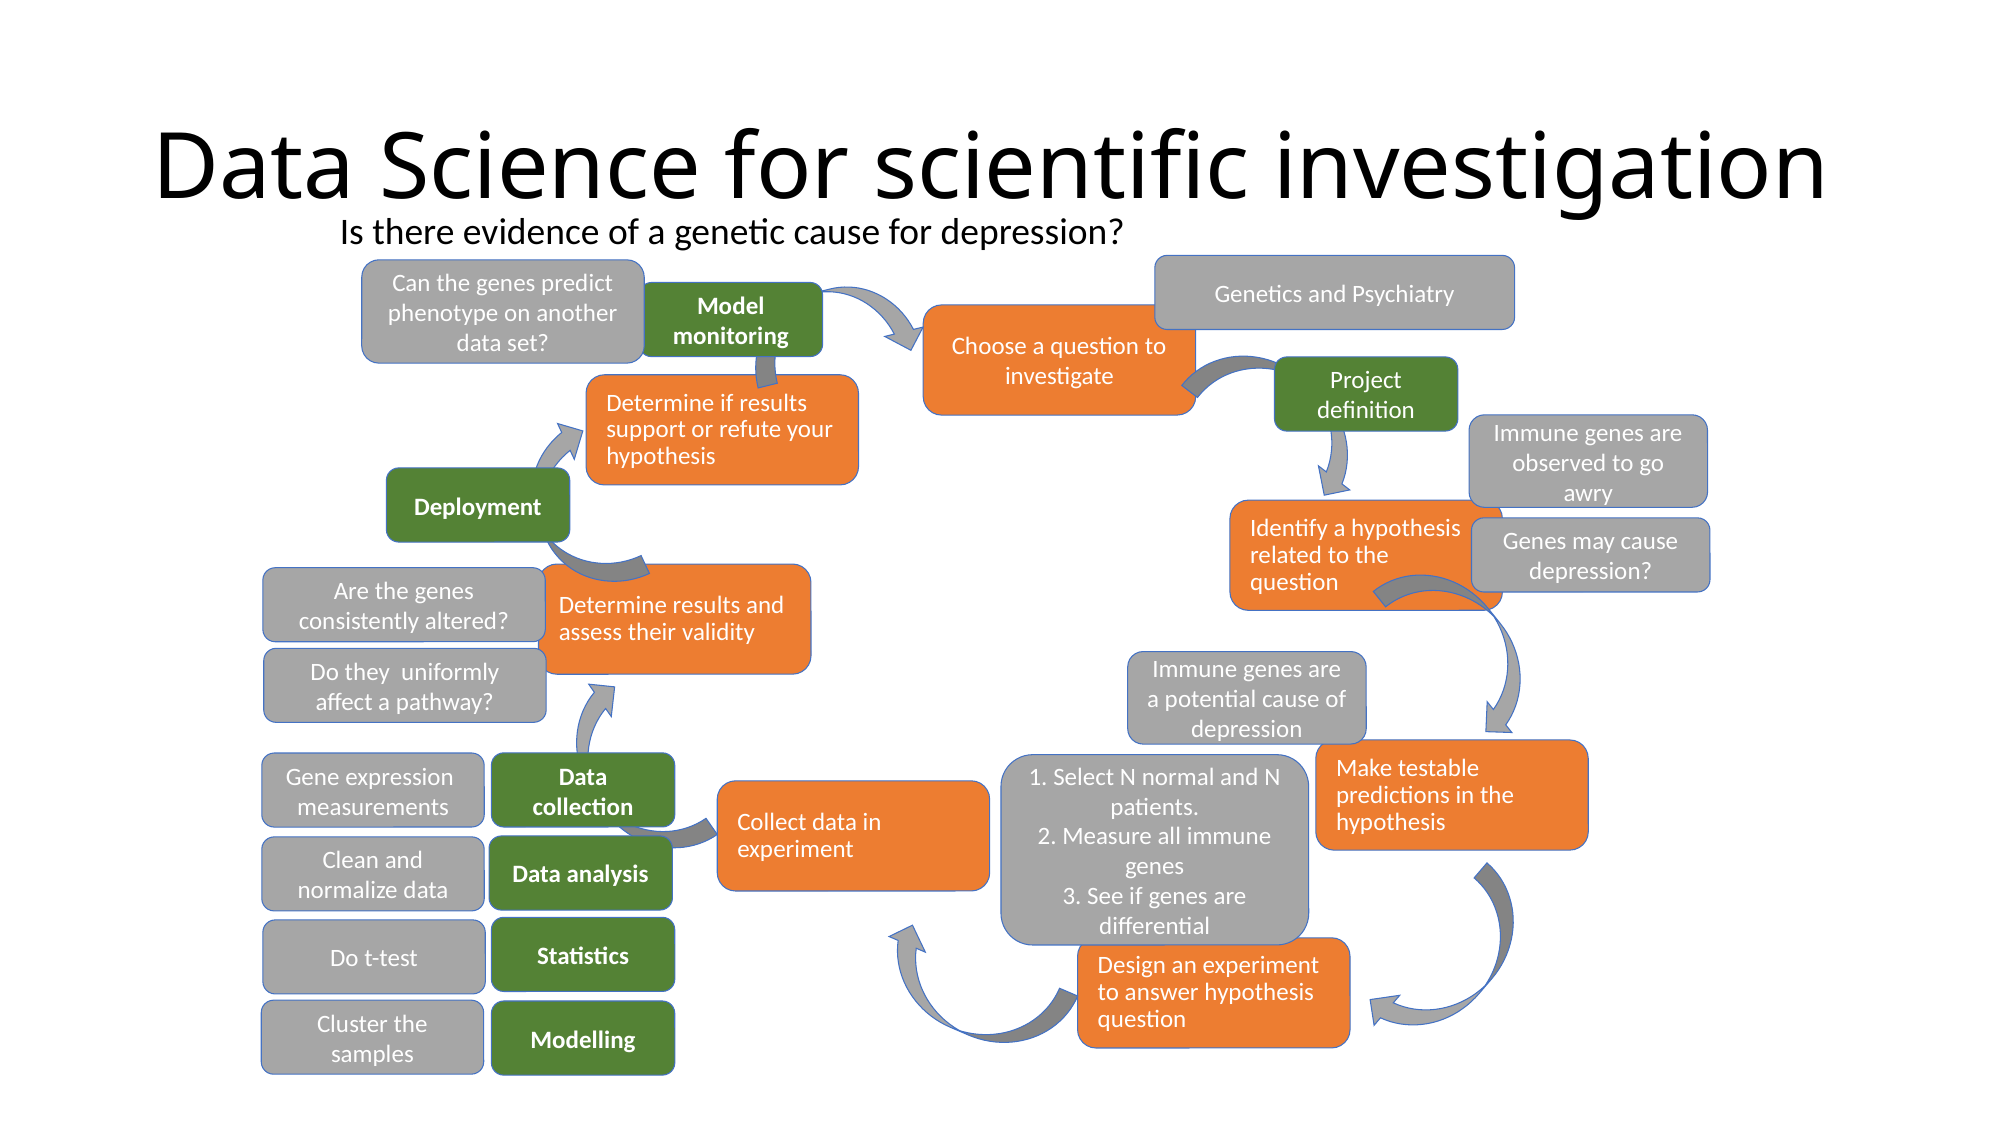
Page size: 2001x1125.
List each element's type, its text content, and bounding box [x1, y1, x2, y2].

text_box [1317, 432, 1352, 496]
text_box Clean and normalize data [261, 836, 485, 912]
text_box Do t-test [262, 919, 486, 995]
text_box Genetics and Psychiatry [1154, 254, 1516, 331]
text_box Model monitoring [643, 281, 824, 358]
text_box Determine results and assess their validity [537, 563, 812, 675]
text_box Modelling [490, 1000, 676, 1076]
text_box Genes may cause depression? [1470, 517, 1711, 593]
text_box Statistics [490, 916, 676, 993]
text_box Project definition [1273, 356, 1459, 432]
text_box Determine if results support or refute your hypothesis [585, 374, 860, 486]
text_box Can the genes predict phenotype on another data set? [361, 259, 645, 364]
text_box [755, 358, 778, 389]
text_box Collect data in experiment [716, 780, 991, 892]
text_box Immune genes are a potential cause of depression [1127, 651, 1367, 745]
text_box Data analysis [488, 835, 673, 911]
text_box Deployment [385, 467, 571, 543]
text_box Do they uniformly affect a pathway? [263, 647, 547, 723]
text_box Design an experiment to answer hypothesis question [1077, 937, 1351, 1049]
text_box [1372, 574, 1521, 734]
text_box Is there evidence of a genetic cause for depression? [324, 199, 1557, 260]
text_box Identify a hypothesis related to the question [1229, 499, 1503, 611]
text_box Immune genes are observed to go awry [1468, 414, 1709, 508]
text_box [576, 683, 616, 752]
text_box [823, 286, 925, 352]
text_box Make testable predictions in the hypothesis [1315, 739, 1589, 851]
text_box [536, 422, 584, 467]
text_box [887, 924, 1079, 1043]
text_box 1. Select N normal and N patients. 2. Measure all immune genes 3. See if genes are differential [1000, 754, 1310, 946]
text_box [1181, 355, 1276, 399]
text_box Cluster the samples [260, 999, 485, 1075]
text_box Are the genes consistently altered? [262, 567, 546, 643]
text_box [1369, 862, 1514, 1027]
text_box Choose a question to investigate [922, 304, 1197, 416]
text_box Gene expression measurements [261, 752, 485, 828]
title Data Science for scientific investigation [137, 59, 1863, 278]
text_box Data collection [490, 752, 676, 828]
text_box [637, 817, 719, 849]
